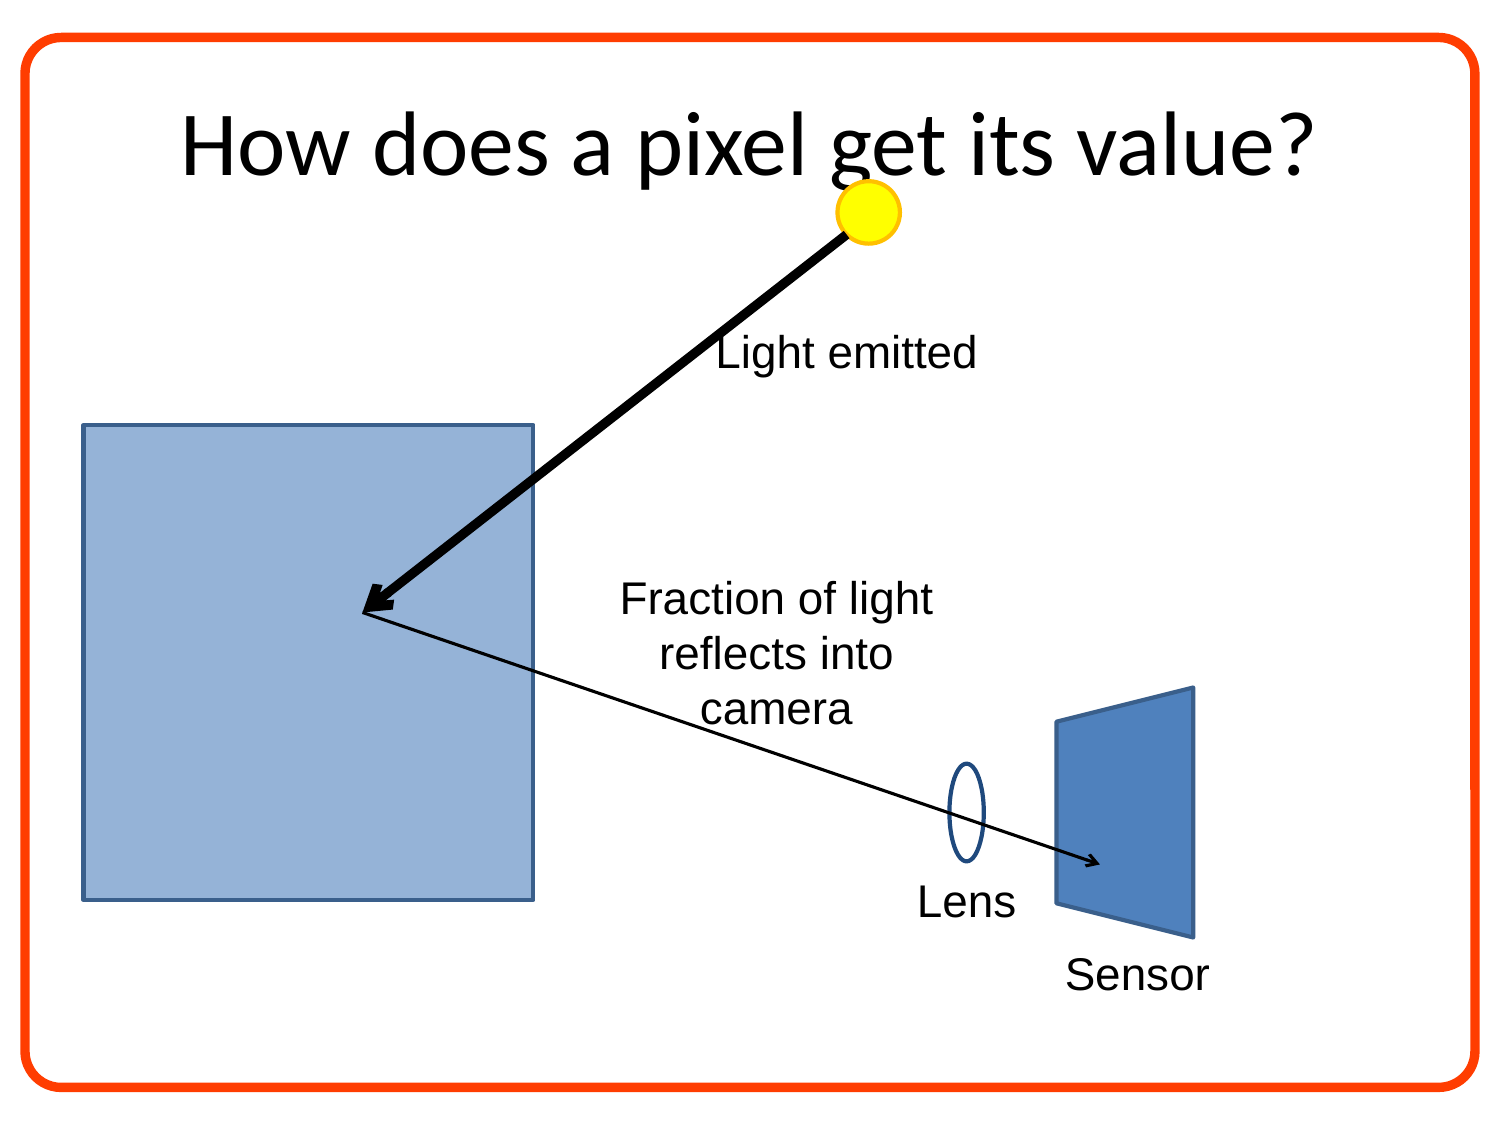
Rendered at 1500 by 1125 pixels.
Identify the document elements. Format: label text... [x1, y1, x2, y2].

text_box Lens [902, 874, 1032, 935]
text_box [835, 179, 903, 246]
text_box Sensor [1049, 937, 1225, 1008]
text_box Light emitted [851, 315, 993, 386]
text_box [362, 612, 1101, 865]
text_box [1054, 685, 1196, 937]
text_box [81, 423, 535, 902]
text_box Fraction of light reflects into camera [851, 560, 981, 610]
title How does a pixel get its value? [75, 45, 1425, 233]
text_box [362, 234, 847, 611]
